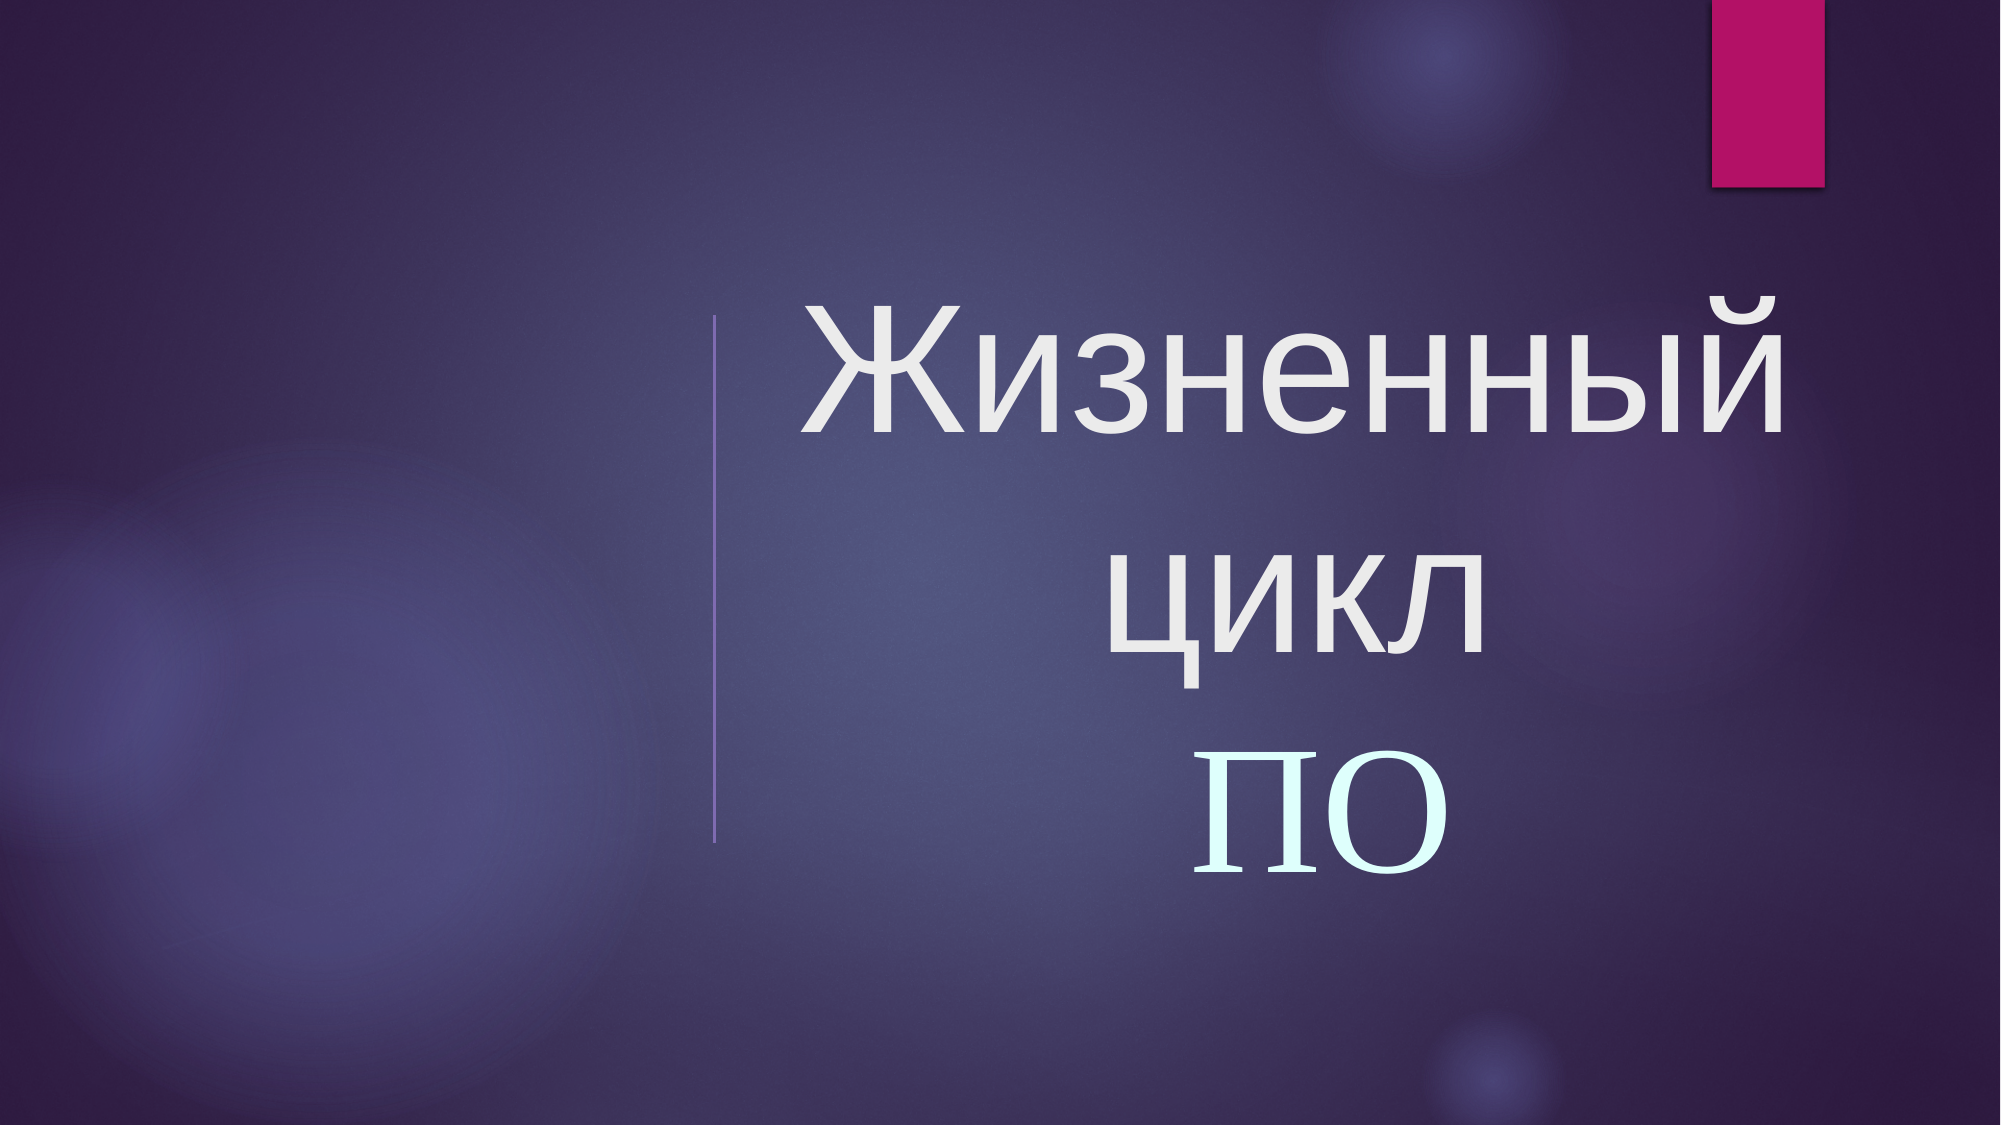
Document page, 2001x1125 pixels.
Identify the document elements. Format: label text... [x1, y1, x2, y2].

text_box [1712, 0, 1825, 188]
picture [0, 0, 2001, 1125]
title Жизненный цикл ПО [763, 207, 1881, 951]
